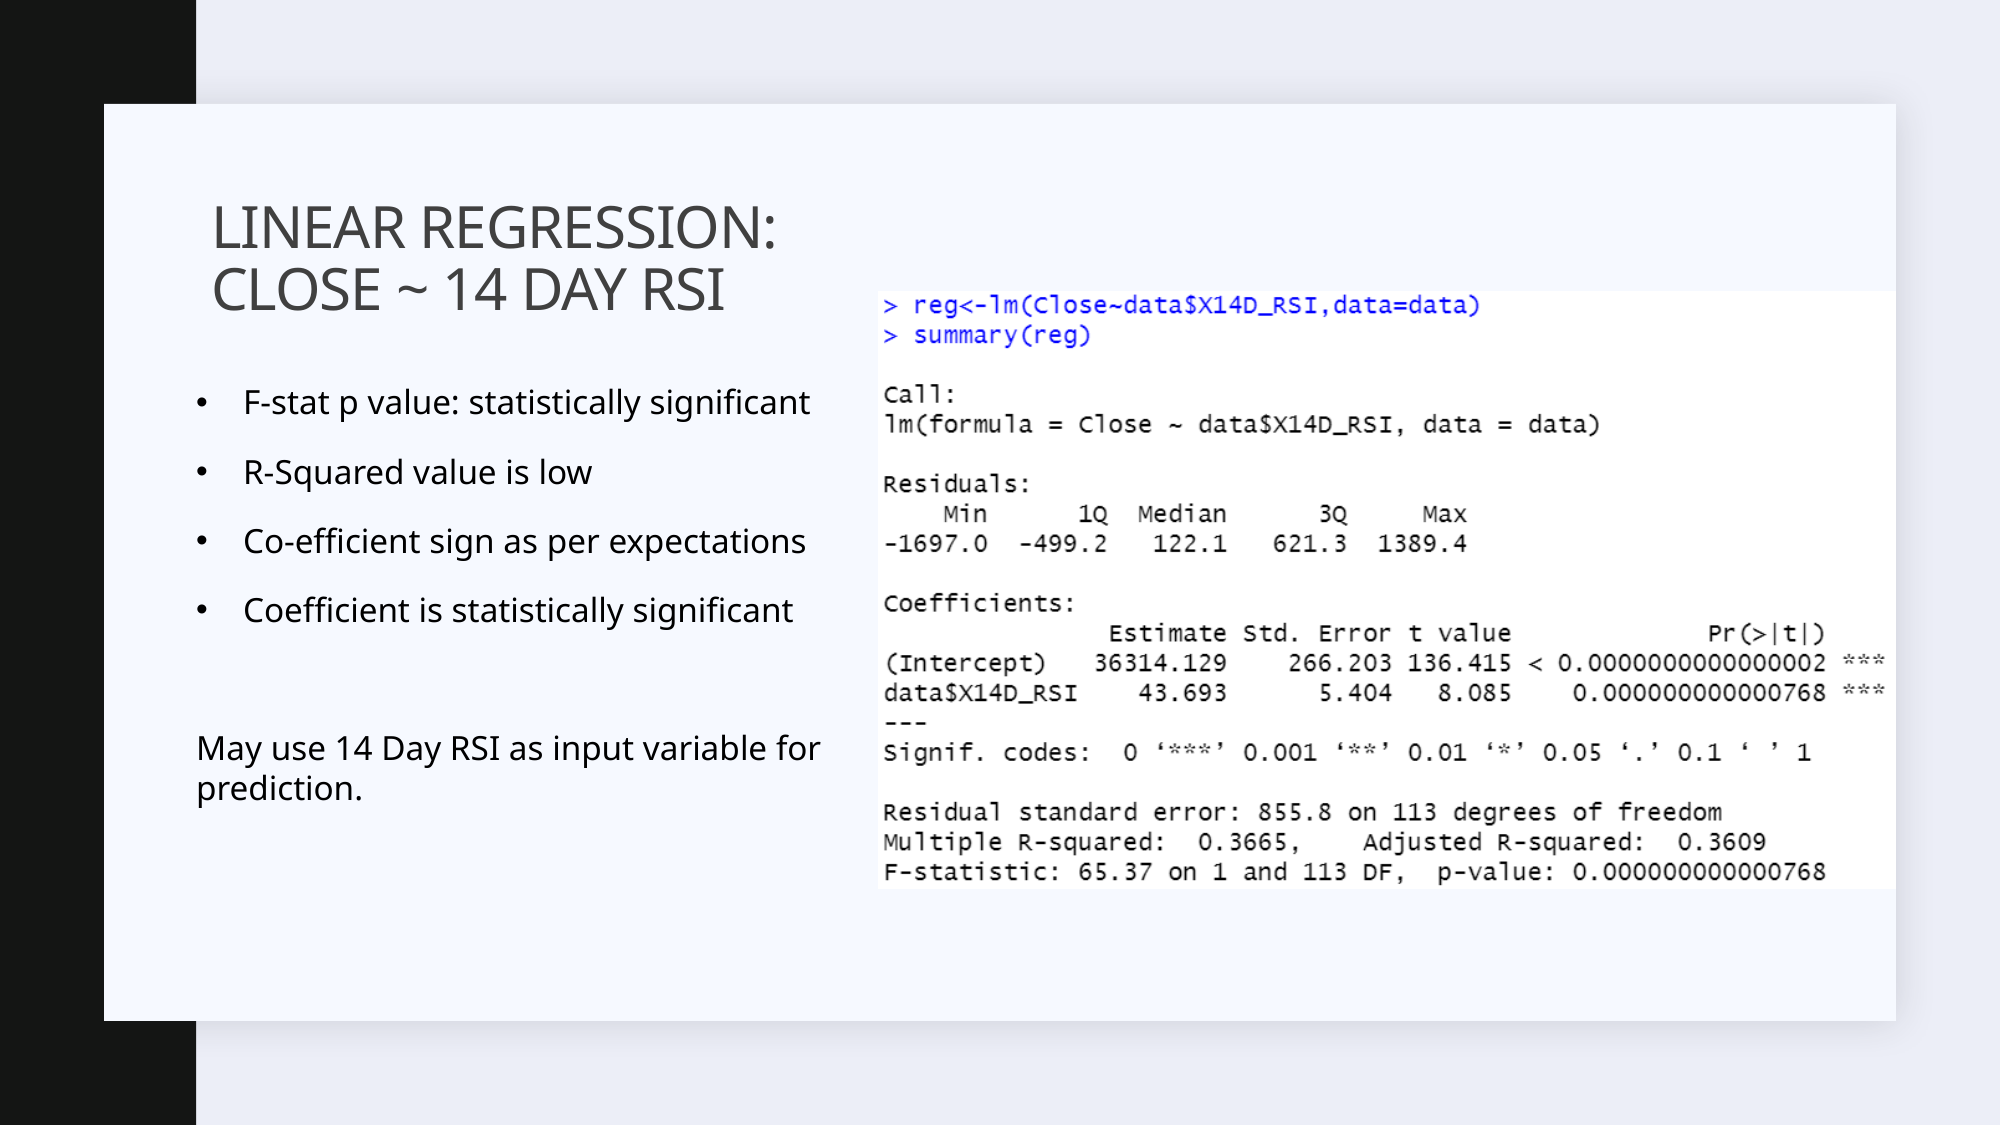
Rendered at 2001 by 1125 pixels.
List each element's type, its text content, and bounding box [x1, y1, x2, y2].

list F-stat p value: statistically significant R-Squared value is low Co-efficient sign as per expectations Coefficient is statistically significant May use 14 Day RSI as input variable for prediction. [196, 374, 879, 971]
title LINEAR REGRESSION: Close ~ 14 Day RSI [196, 154, 879, 367]
picture [877, 290, 1897, 890]
